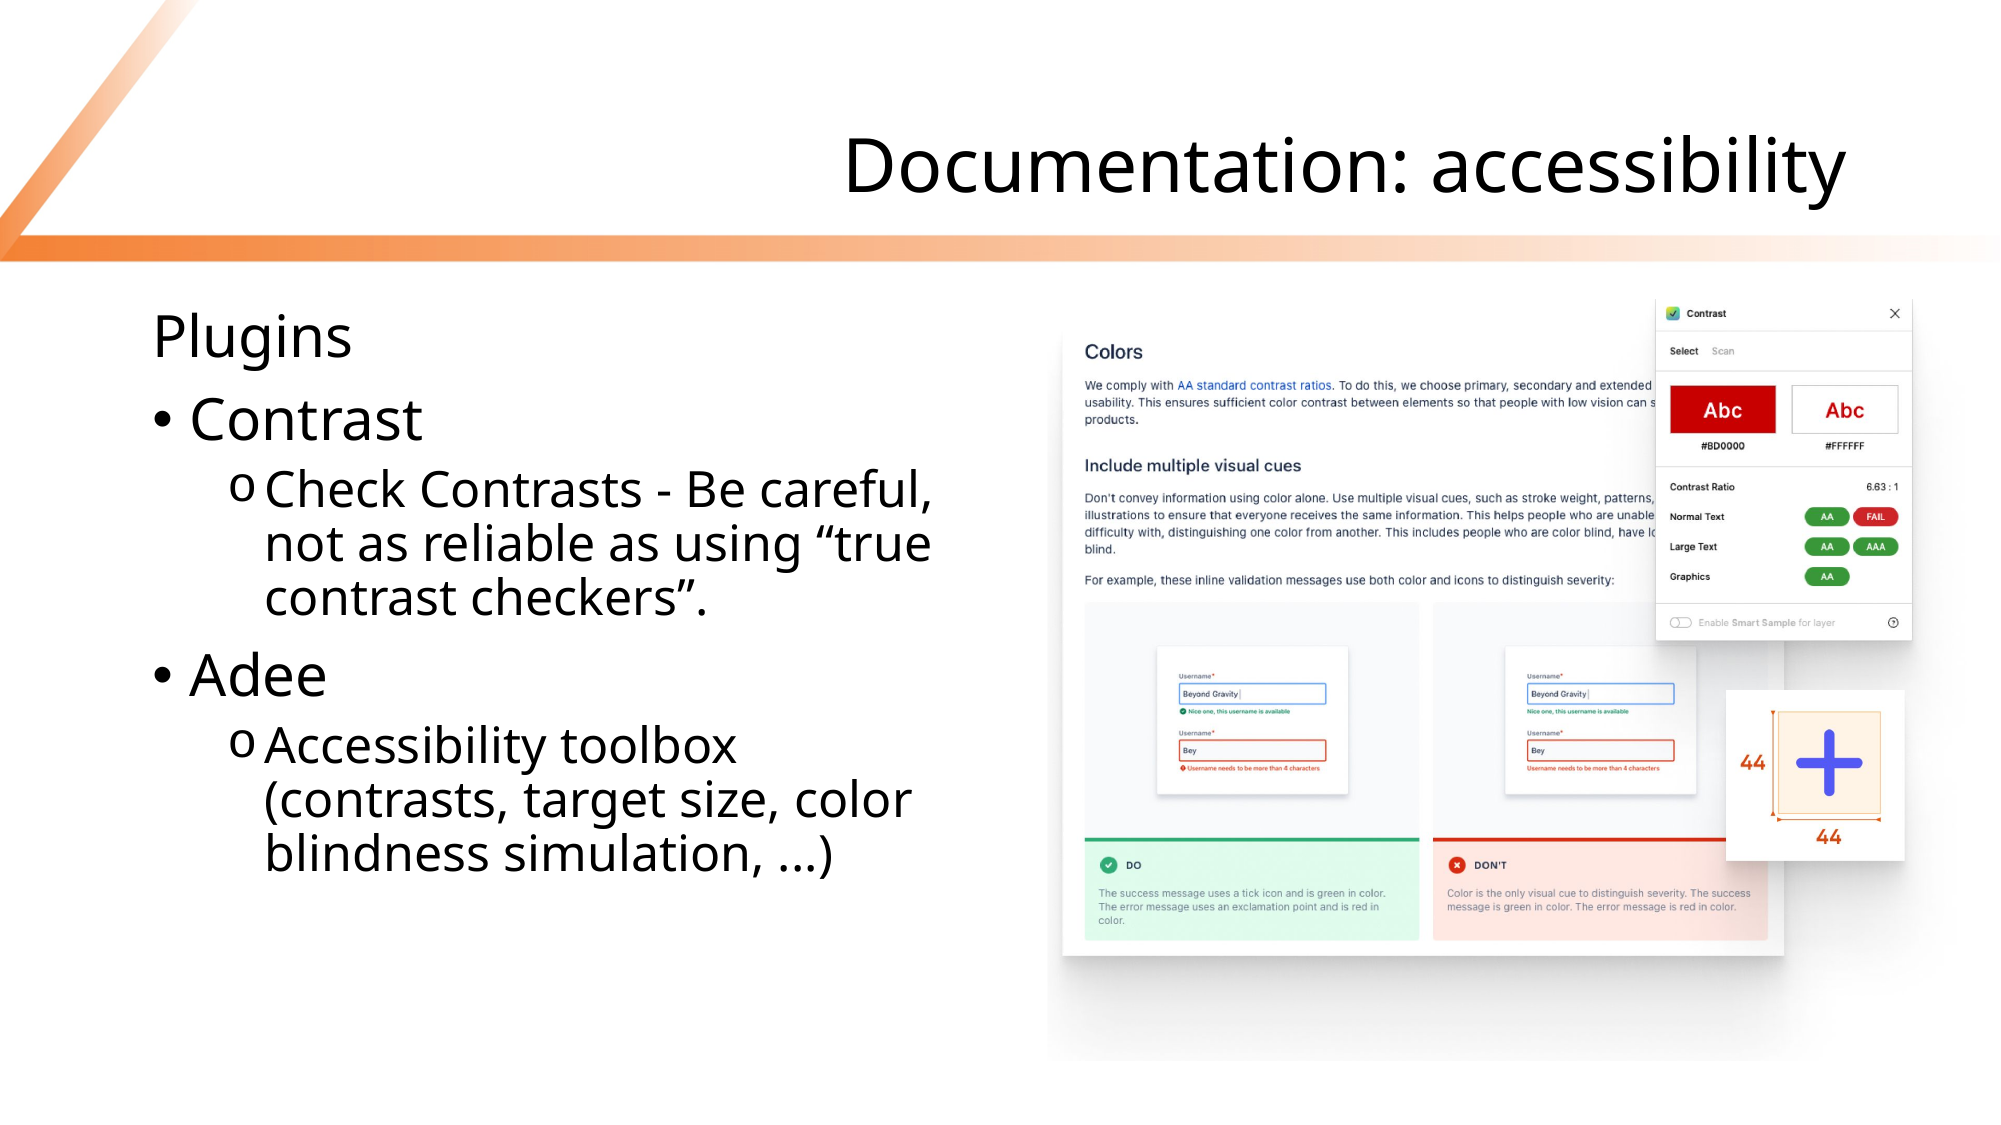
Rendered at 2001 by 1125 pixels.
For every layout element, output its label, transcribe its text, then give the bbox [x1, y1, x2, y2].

picture [0, 0, 2000, 1125]
list Plugins Contrast Check Contrasts - Be careful, not as reliable as using “true contrast checkers”. Adee Accessibility toolbox (contrasts, target size, color blindness simulation, ...) [137, 299, 987, 1014]
title Documentation: accessibility [137, 59, 1863, 278]
